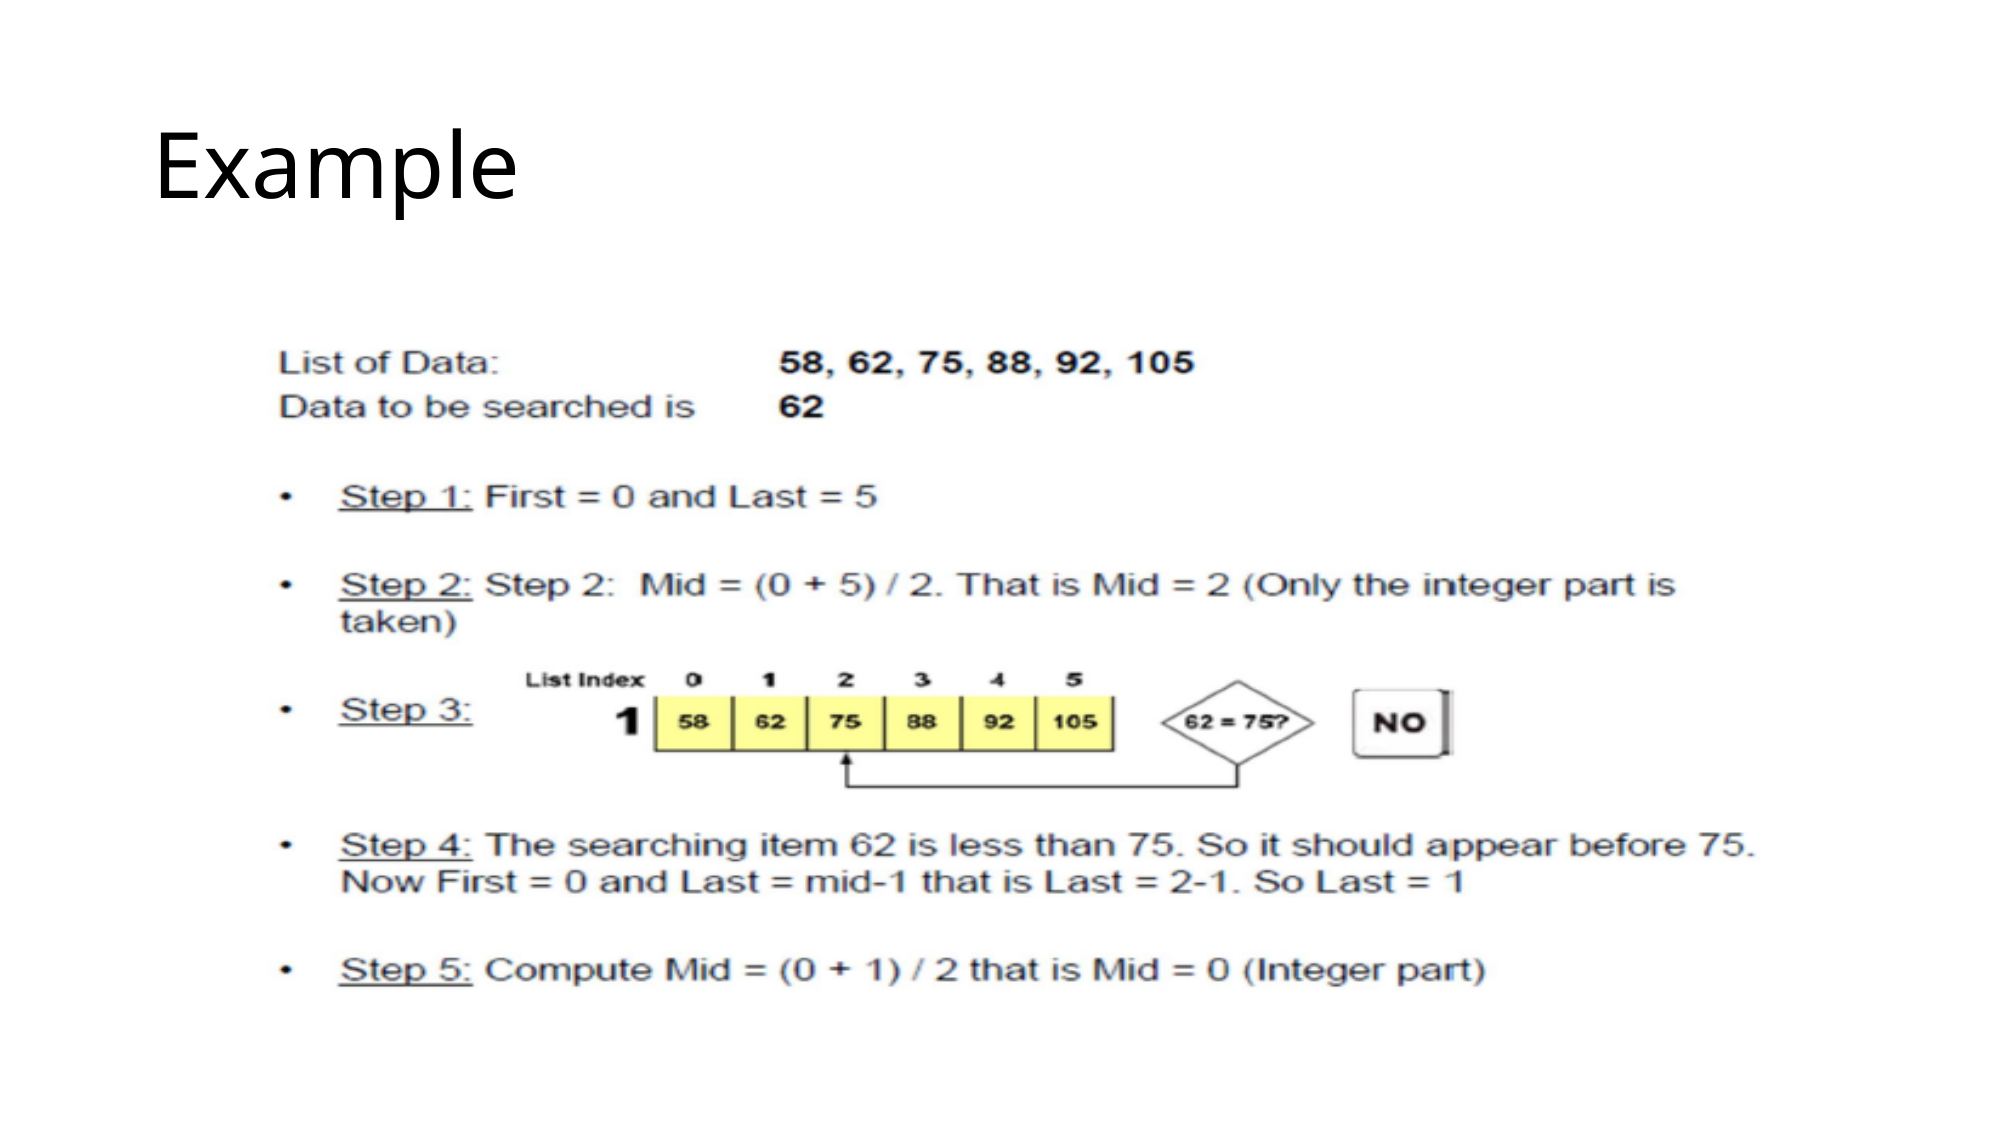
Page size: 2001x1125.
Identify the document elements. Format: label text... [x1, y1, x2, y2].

picture [168, 296, 1834, 1011]
title Example [137, 59, 1863, 278]
